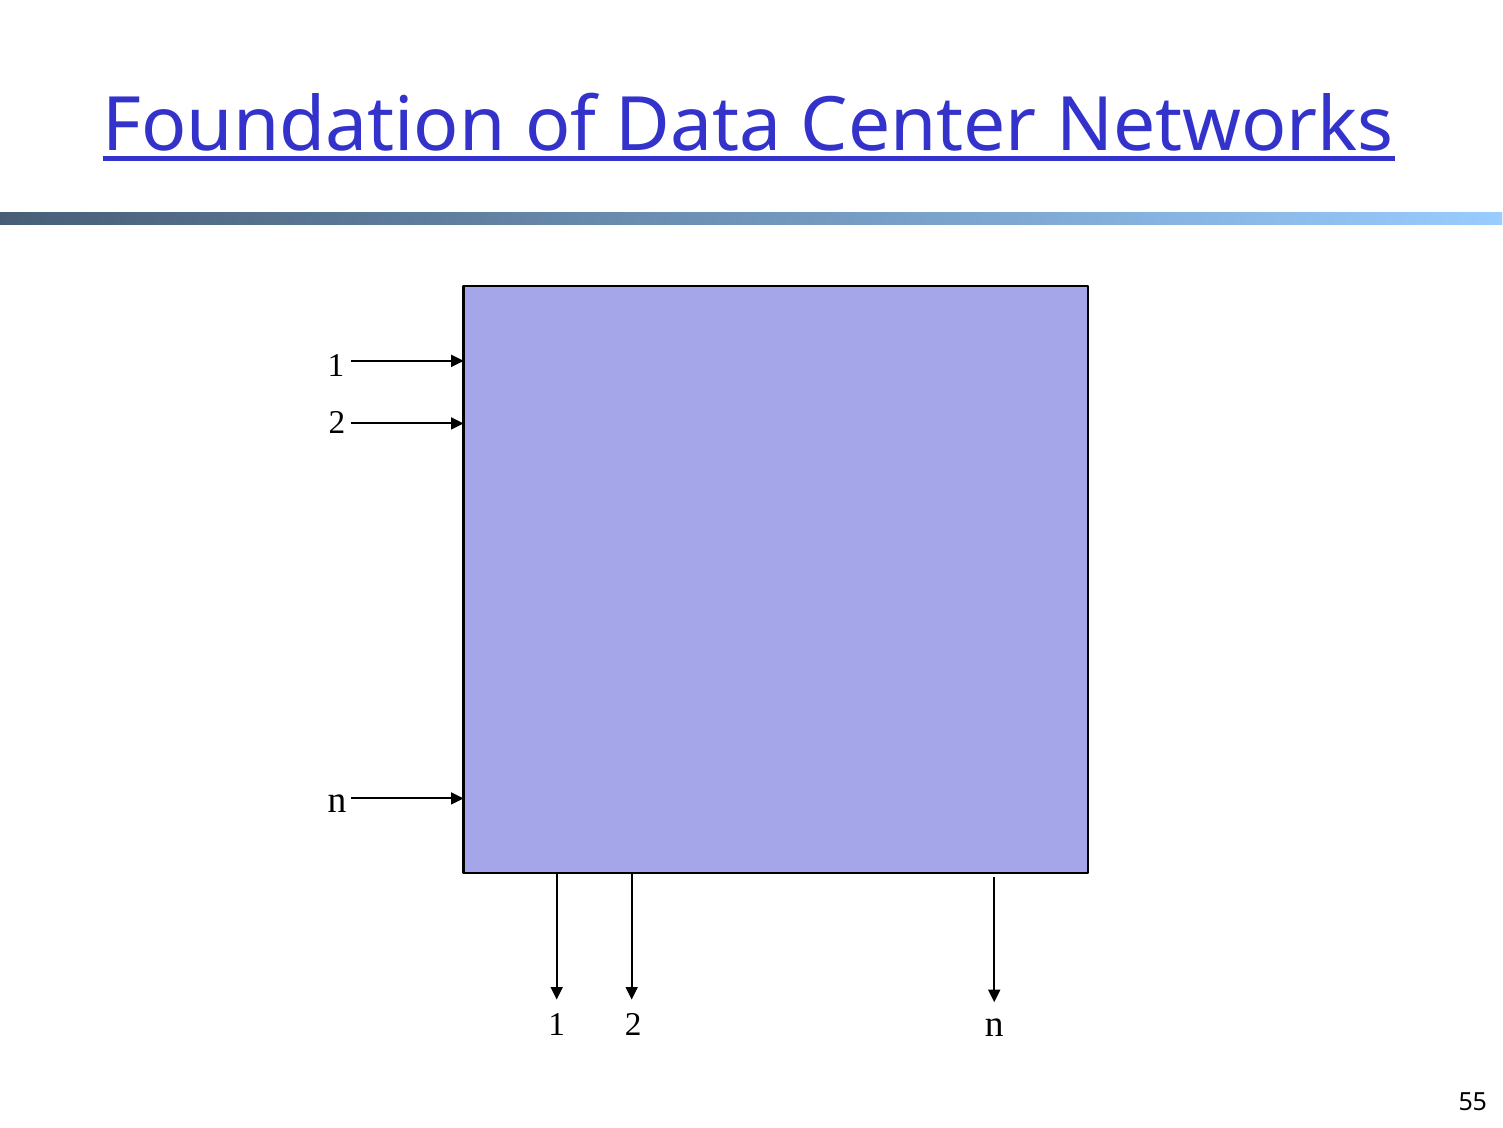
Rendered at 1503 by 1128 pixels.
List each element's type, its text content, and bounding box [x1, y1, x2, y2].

title Foundation of Data Center Networks [87, 26, 1477, 215]
text_box n [312, 767, 362, 828]
text_box [463, 285, 1089, 874]
text_box 1 [312, 335, 360, 391]
slide_number 55 [1151, 1051, 1503, 1128]
text_box 2 [313, 392, 361, 448]
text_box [532, 874, 1020, 1053]
